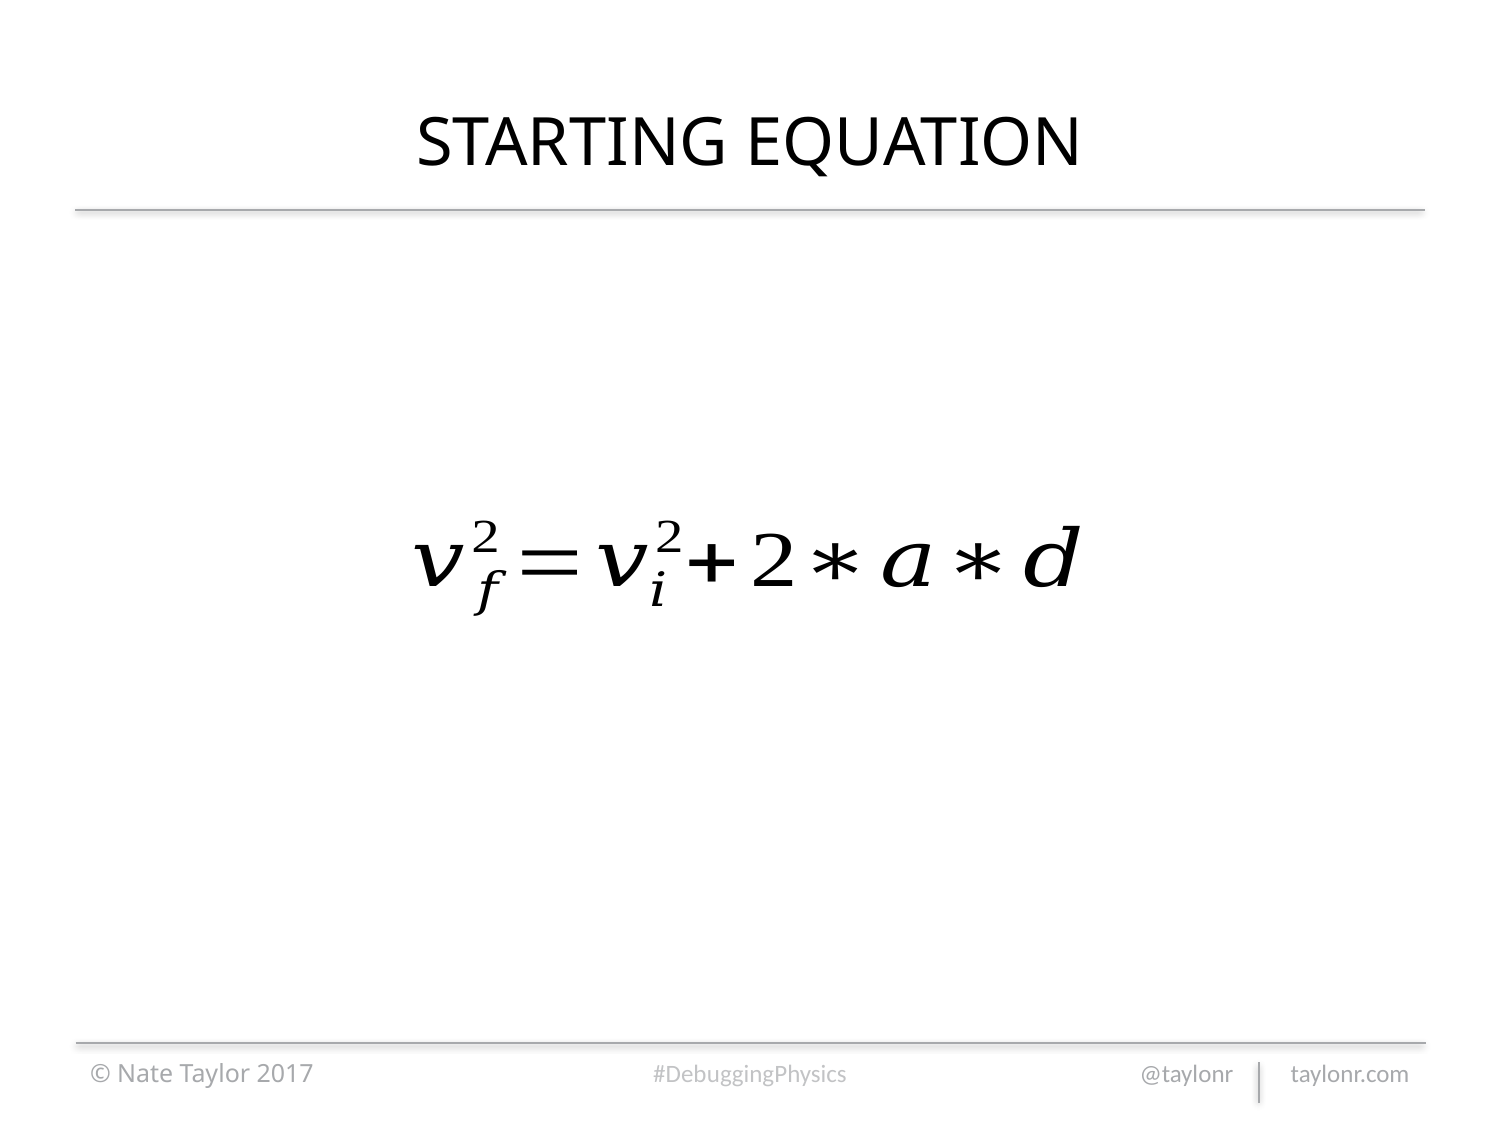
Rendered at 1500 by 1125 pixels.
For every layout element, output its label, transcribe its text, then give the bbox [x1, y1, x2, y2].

slide_number @taylonr taylonr.com [1074, 1042, 1425, 1103]
footer #DebuggingPhysics [496, 1042, 1004, 1103]
title STARTING EQUATION [75, 45, 1425, 233]
slide_number © Nate Taylor 2017 [75, 1042, 425, 1103]
